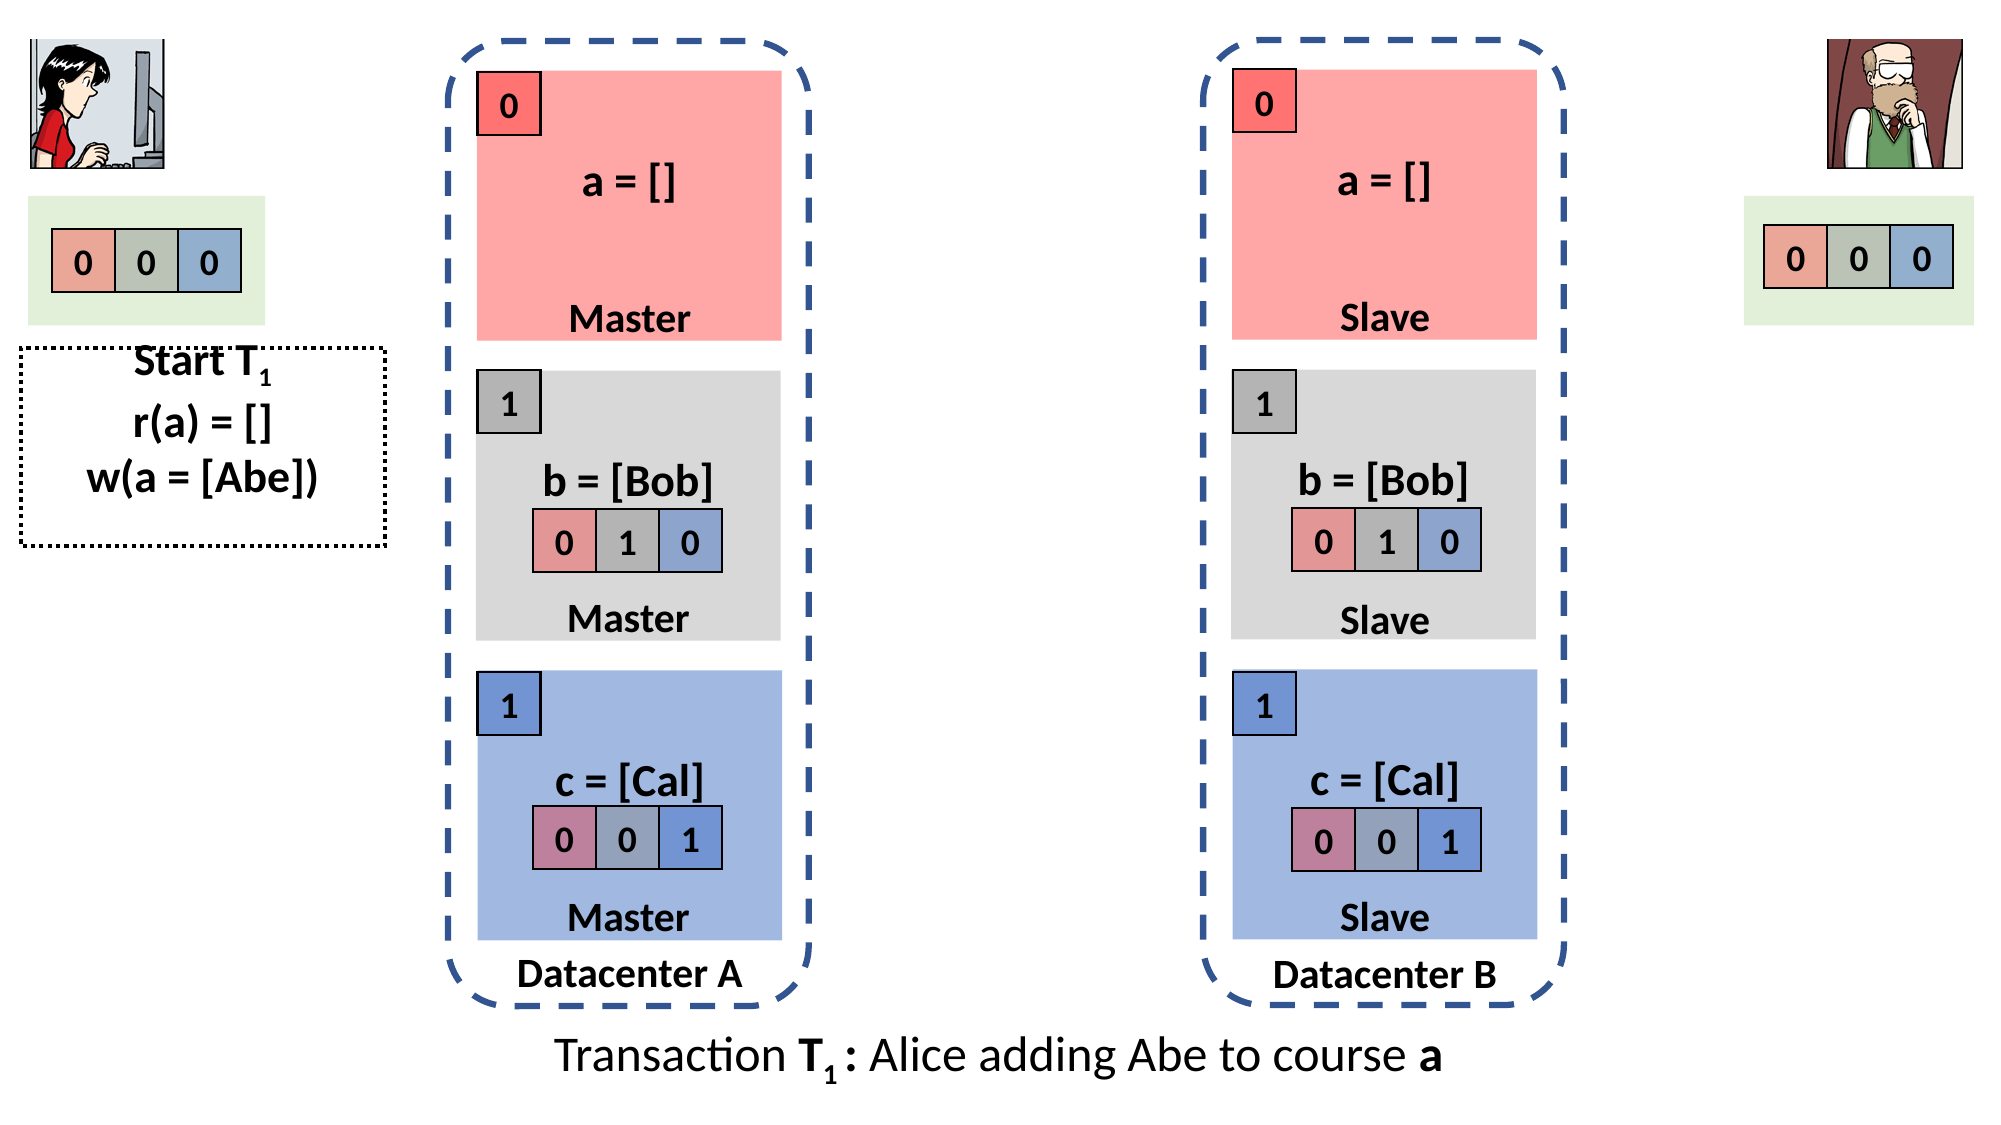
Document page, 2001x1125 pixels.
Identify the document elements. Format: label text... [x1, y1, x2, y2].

text_box 0 [1232, 68, 1297, 133]
text_box 0 [1763, 224, 1826, 289]
text_box Transaction T1 : Alice adding Abe to course a [29, 1014, 1956, 1098]
text_box 1 [1354, 507, 1417, 572]
text_box Slave [1277, 882, 1493, 939]
text_box [1743, 195, 1975, 326]
text_box 1 [476, 671, 542, 736]
text_box Master [520, 882, 737, 938]
text_box 1 [658, 805, 723, 870]
text_box 1 [1232, 671, 1297, 736]
text_box [27, 195, 266, 326]
text_box Start T1 r(a) = [] w(a = [Abe]) [20, 347, 386, 547]
text_box 1 [476, 369, 542, 434]
text_box 0 [595, 805, 658, 870]
text_box 0 [1291, 807, 1354, 872]
picture [1827, 39, 1963, 169]
text_box 1 [595, 508, 658, 573]
text_box 0 [1826, 224, 1889, 289]
text_box a = [] [1231, 69, 1538, 341]
text_box 1 [1232, 369, 1297, 434]
text_box c = [Cal] [1232, 668, 1538, 940]
text_box 0 [1889, 224, 1954, 289]
text_box Slave [1277, 585, 1493, 651]
text_box 0 [532, 508, 595, 573]
text_box a = [] [476, 70, 783, 342]
text_box 0 [532, 805, 595, 870]
text_box Master [520, 583, 737, 648]
text_box 0 [1291, 507, 1354, 572]
text_box 0 [51, 228, 114, 293]
text_box 0 [1354, 807, 1417, 872]
text_box 0 [177, 228, 242, 293]
text_box 1 [1417, 807, 1482, 872]
text_box Slave [1277, 282, 1493, 348]
text_box Datacenter A [500, 938, 760, 1004]
picture [29, 39, 165, 169]
text_box [1202, 38, 1565, 1006]
text_box 0 [114, 228, 177, 293]
text_box [446, 39, 810, 1008]
text_box b = [Bob] [475, 370, 782, 642]
text_box Master [522, 283, 738, 349]
text_box 0 [1417, 507, 1482, 572]
text_box 0 [658, 508, 723, 573]
text_box Datacenter B [1255, 939, 1515, 1005]
text_box b = [Bob] [1230, 368, 1537, 640]
text_box 0 [476, 71, 542, 136]
